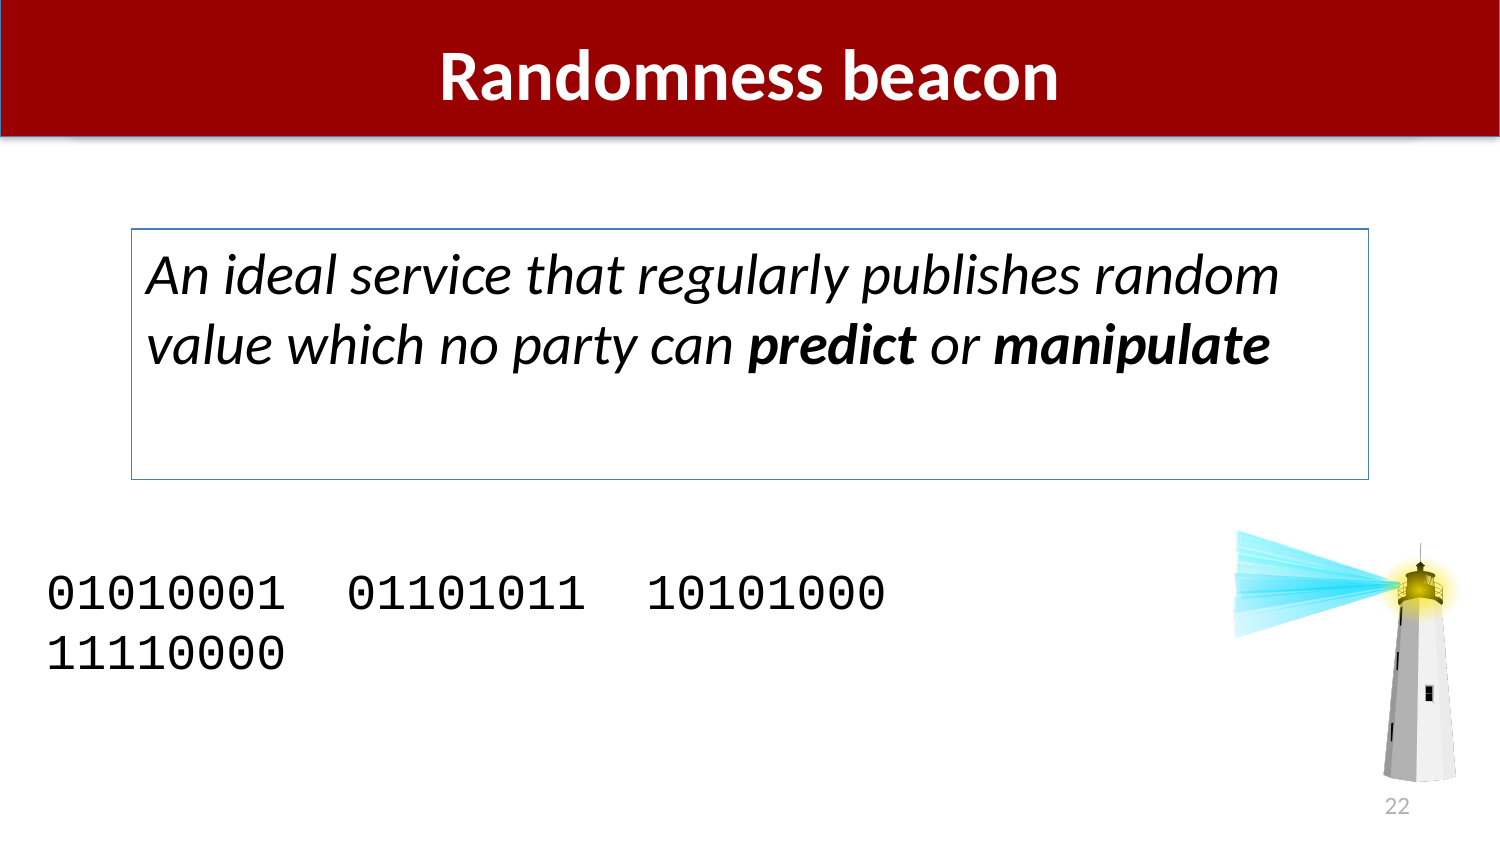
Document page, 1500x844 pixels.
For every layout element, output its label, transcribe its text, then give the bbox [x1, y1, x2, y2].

picture [1232, 525, 1462, 783]
title Randomness beacon [75, 20, 1425, 123]
text_box An ideal service that regularly publishes random value which no party can predict or manipulate [131, 229, 1369, 480]
slide_number 22 [1074, 782, 1425, 827]
text_box 01010001 01101011 10101000 11110000 [31, 552, 1208, 688]
